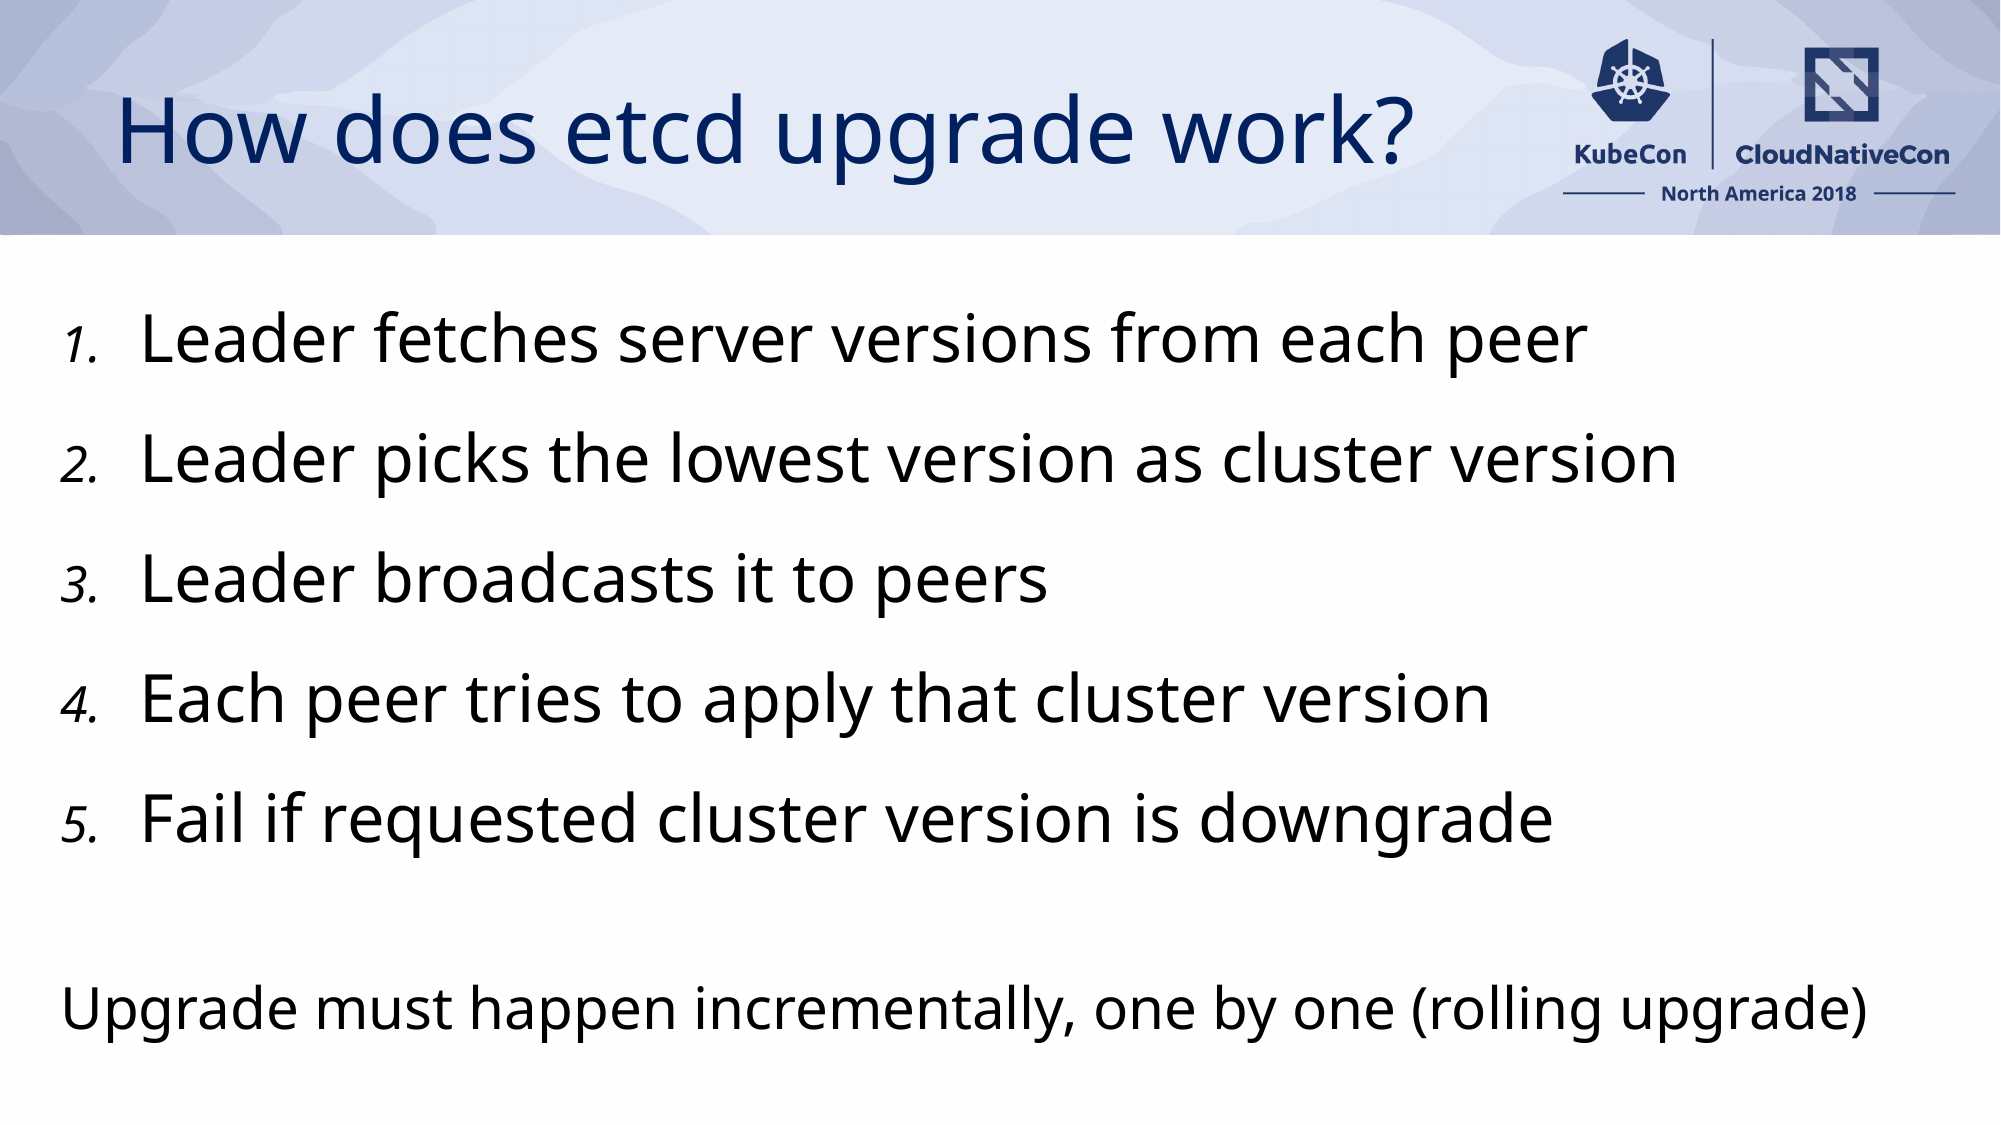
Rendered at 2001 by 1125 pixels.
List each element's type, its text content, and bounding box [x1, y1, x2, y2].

picture [0, 0, 2001, 1125]
text_box 1. Leader fetches server versions from each peer 2. Leader picks the lowest version as cluster version 3. Leader broadcasts it to peers 4. Each peer tries to apply that cluster version 5. Fail if requested cluster version is downgrade Upgrade must happen incrementally, one by one (rolling upgrade) [45, 248, 1962, 1049]
title How does etcd upgrade work? [99, 1, 1825, 248]
